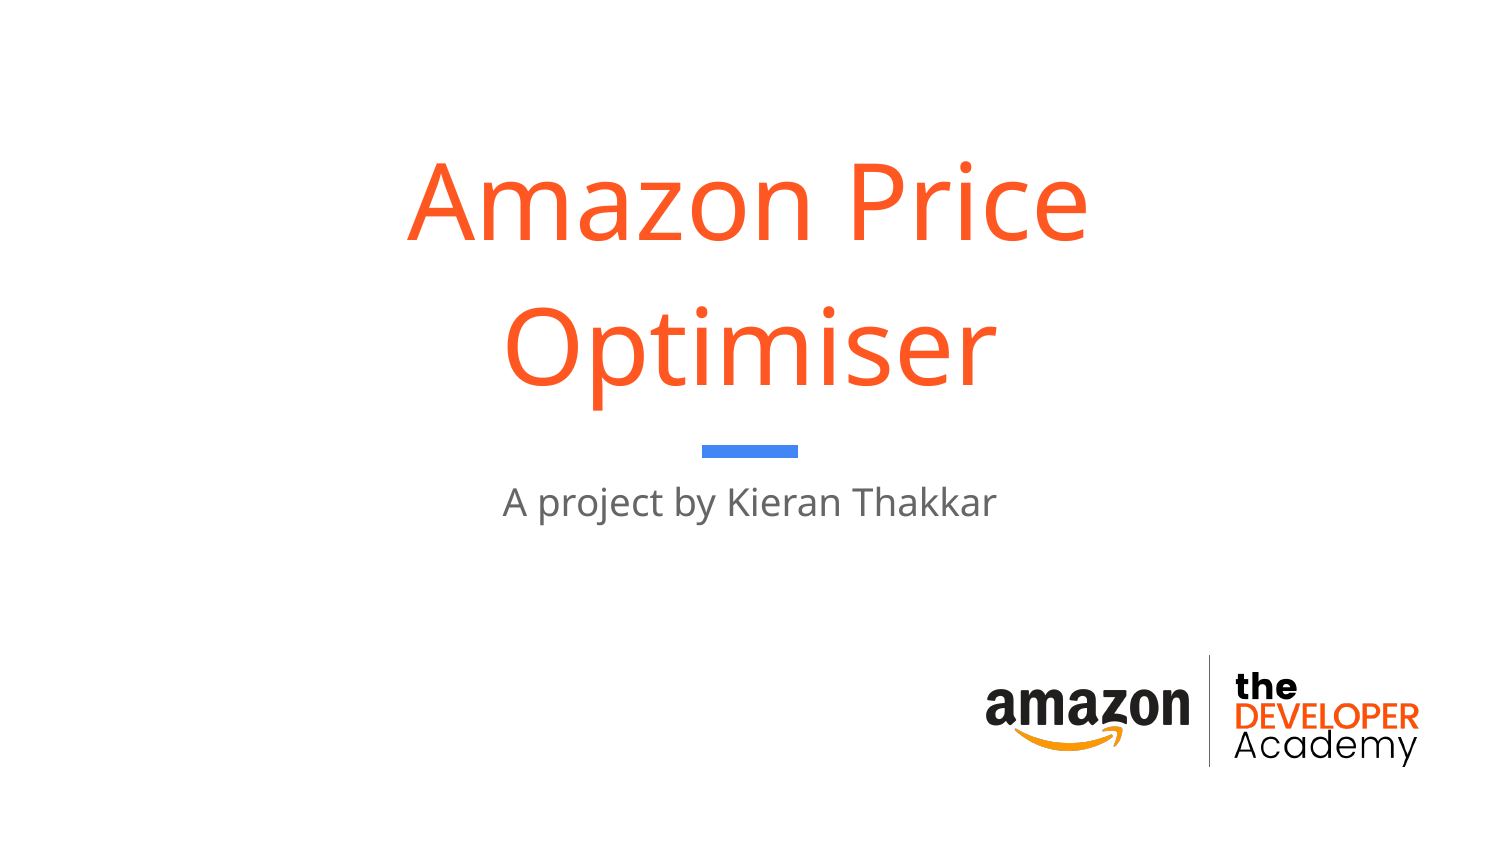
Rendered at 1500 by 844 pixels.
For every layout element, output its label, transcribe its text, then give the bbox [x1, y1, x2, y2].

picture [985, 689, 1189, 751]
subtitle A project by Kieran Thakkar [430, 459, 1070, 572]
picture [1234, 672, 1419, 767]
title Amazon Price Optimiser [130, 110, 1370, 432]
